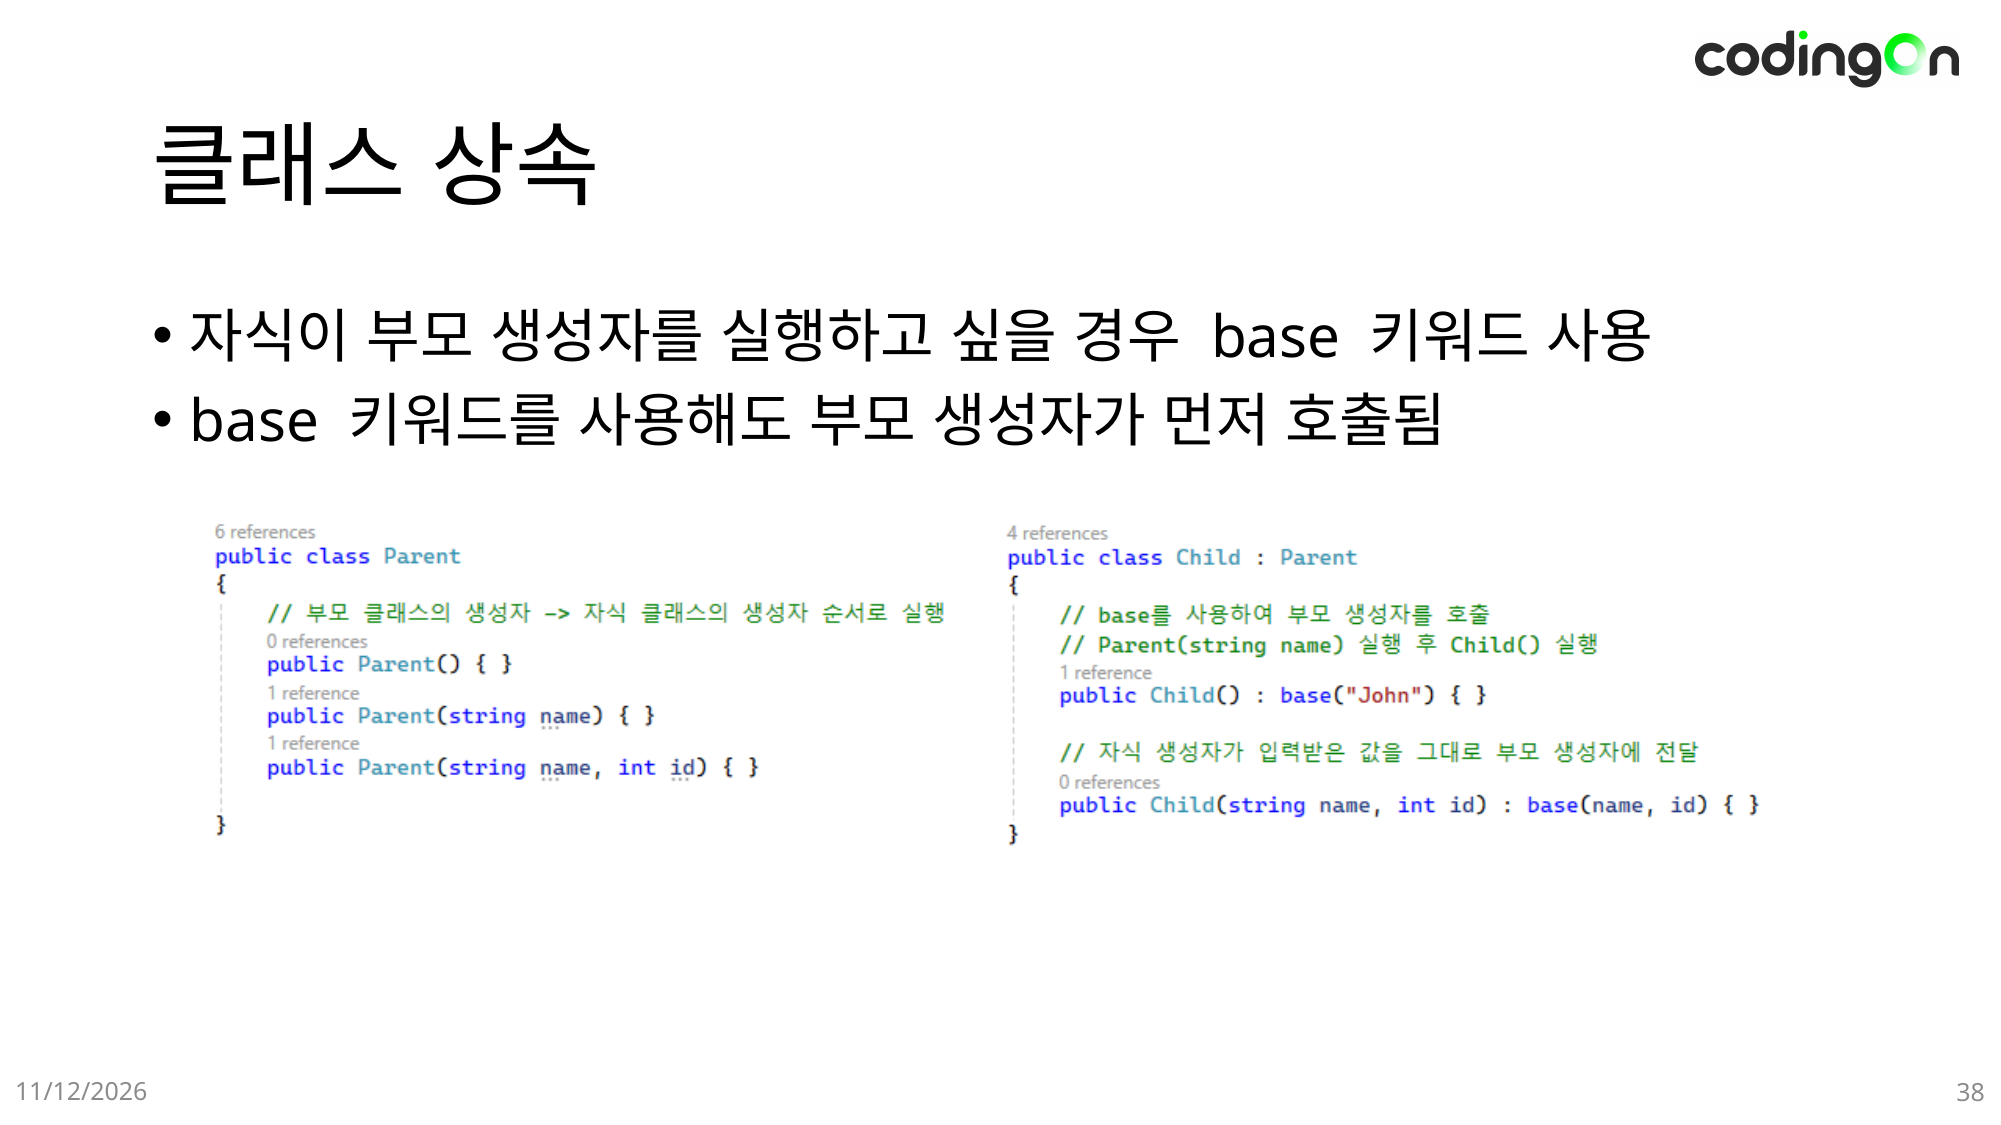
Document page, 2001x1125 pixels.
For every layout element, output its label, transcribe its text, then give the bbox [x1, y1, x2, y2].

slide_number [0, 1062, 450, 1123]
slide_number 38 [1550, 1063, 2000, 1124]
title 클래스 상속 [137, 59, 1863, 278]
list 자식이 부모 생성자를 실행하고 싶을 경우 base 키워드 사용 base 키워드를 사용해도 부모 생성자가 먼저 호출됨 [137, 299, 1863, 1014]
picture [999, 518, 1766, 848]
picture [1695, 30, 1959, 88]
picture [205, 512, 953, 848]
